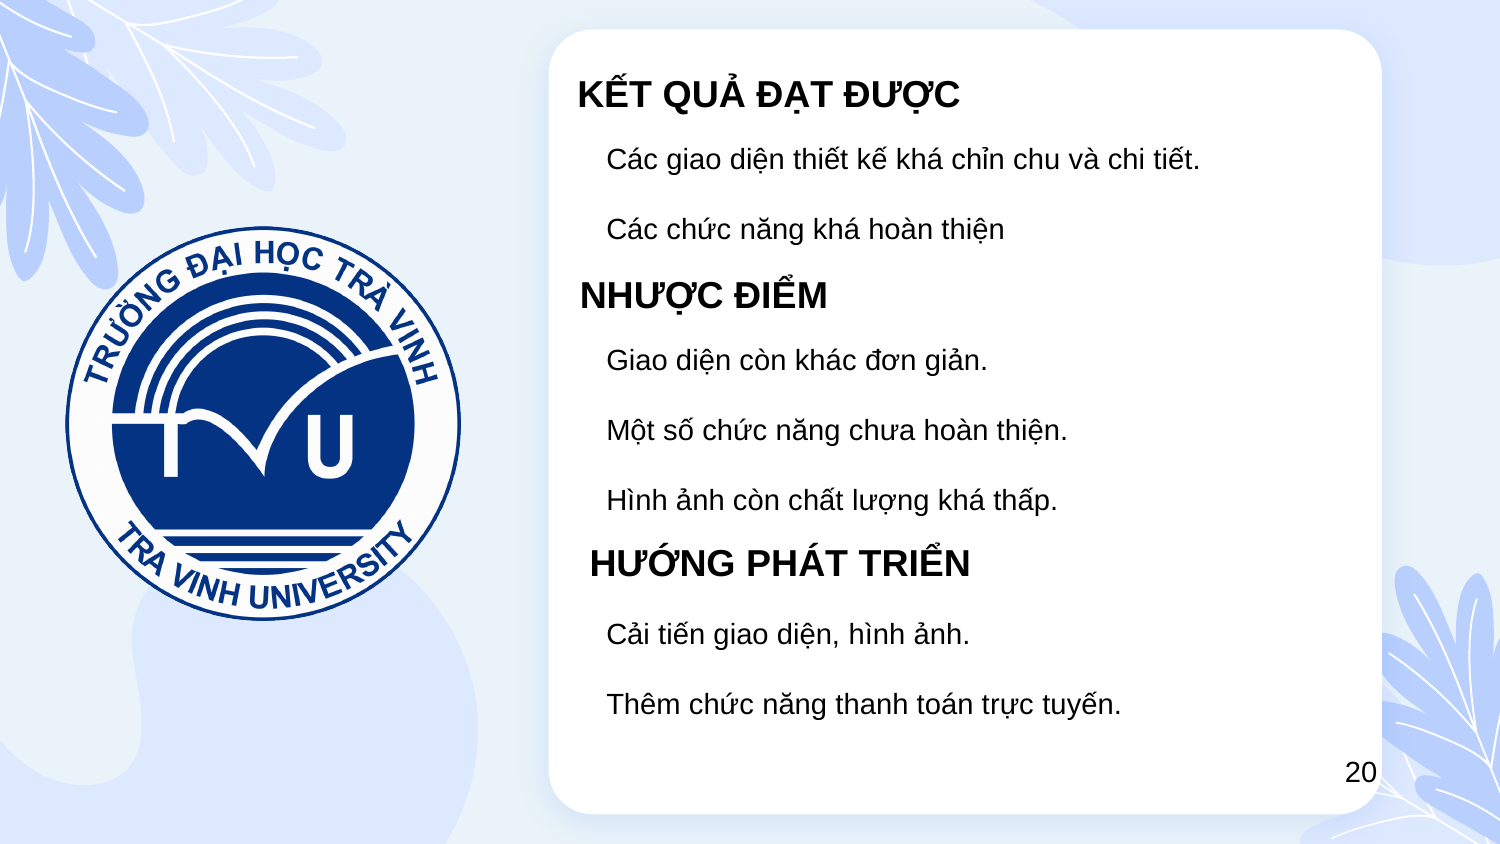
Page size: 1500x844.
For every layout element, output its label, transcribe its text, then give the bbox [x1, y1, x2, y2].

text_box Các giao diện thiết kế khá chỉn chu và chi tiết. Các chức năng khá hoàn thiện [591, 132, 1280, 253]
text_box Cải tiến giao diện, hình ảnh. Thêm chức năng thanh toán trực tuyến. [591, 607, 1280, 728]
text_box NHƯỢC ĐIỂM [565, 263, 844, 324]
text_box KẾT QUẢ ĐẠT ĐƯỢC [562, 62, 976, 123]
text_box Giao diện còn khác đơn giản. Một số chức năng chưa hoàn thiện. Hình ảnh còn chất lượng khá thấp. [591, 334, 1280, 524]
text_box HƯỚNG PHÁT TRIỂN [574, 531, 987, 592]
text_box 20 [1330, 746, 1393, 796]
picture [65, 225, 461, 622]
